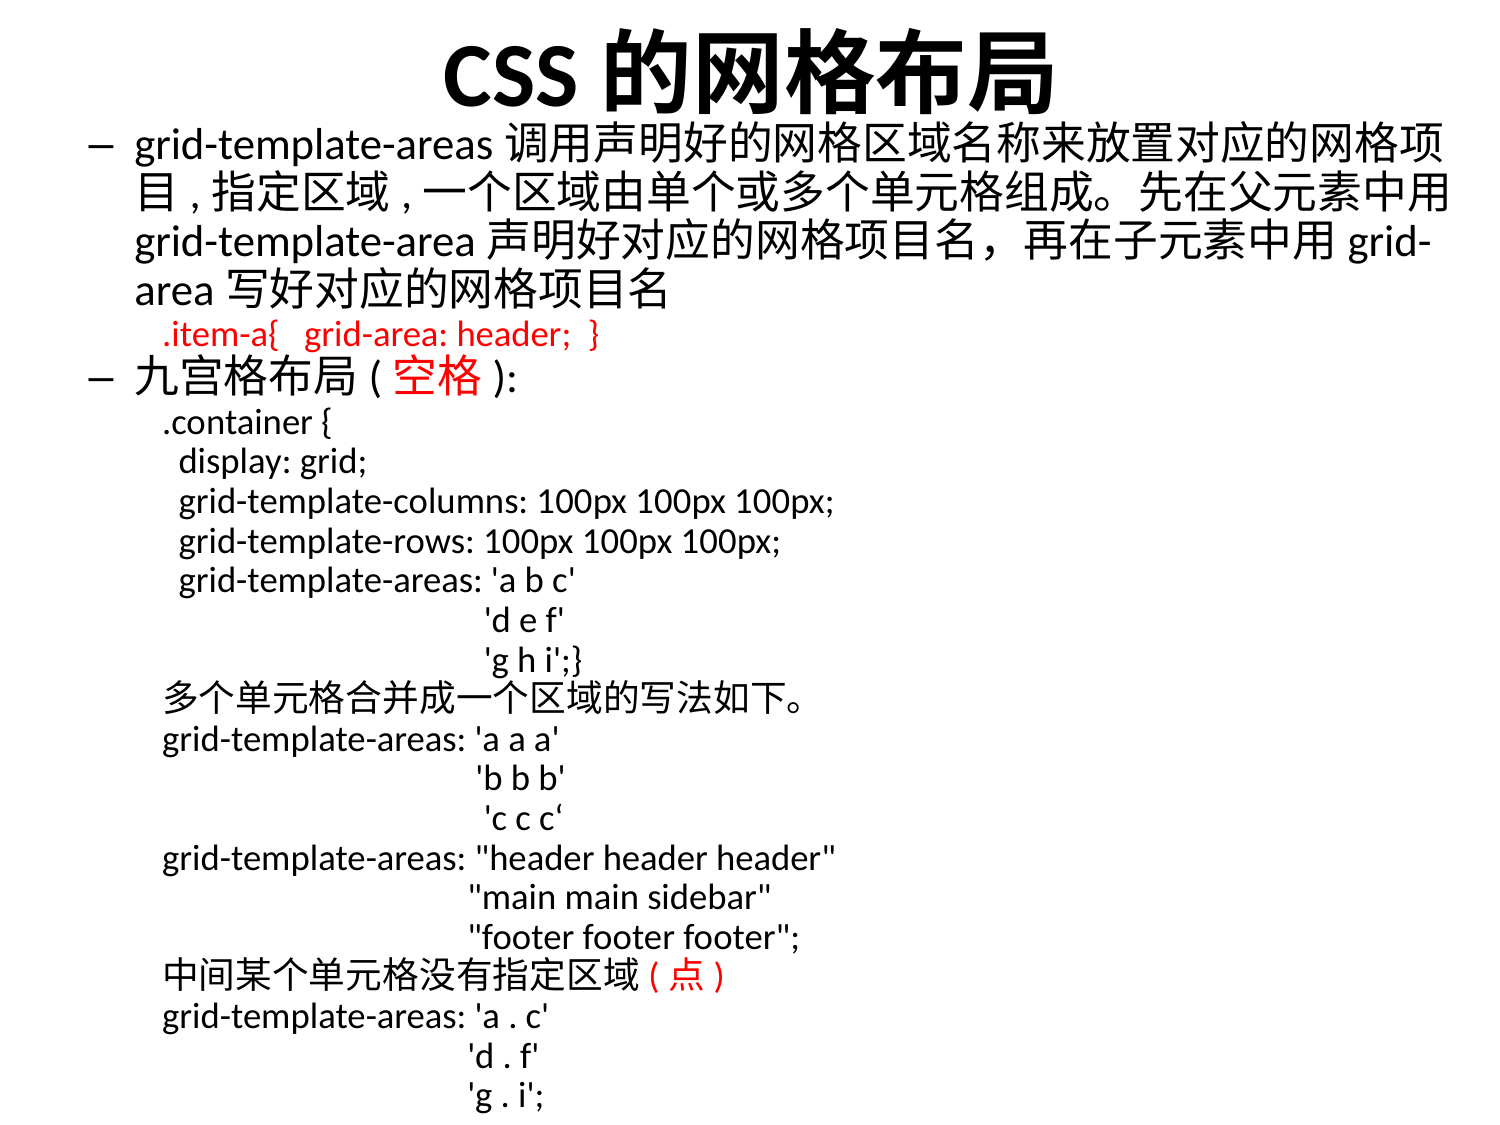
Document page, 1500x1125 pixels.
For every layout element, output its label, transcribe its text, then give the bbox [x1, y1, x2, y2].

list grid-template-areas调用声明好的网格区域名称来放置对应的网格项目,指定区域,一个区域由单个或多个单元格组成。先在父元素中用grid-template-area声明好对应的网格项目名，再在子元素中用grid-area写好对应的网格项目名 .item-a{ grid-area: header; } 九宫格布局(空格): .container { display: grid; grid-template-columns: 100px 100px 100px; grid-template-rows: 100px 100px 100px; grid-template-areas: 'a b c' 'd e f' 'g h i';} 多个单元格合并成一个区域的写法如下。 grid-template-areas: 'a a a' 'b b b' 'c c c‘ grid-template-areas: "header header header" "main main sidebar" "footer footer footer"; 中间某个单元格没有指定区域(点) grid-template-areas: 'a . c' 'd . f' 'g . i'; [0, 113, 1500, 1125]
title CSS的网格布局 [76, 0, 1427, 113]
